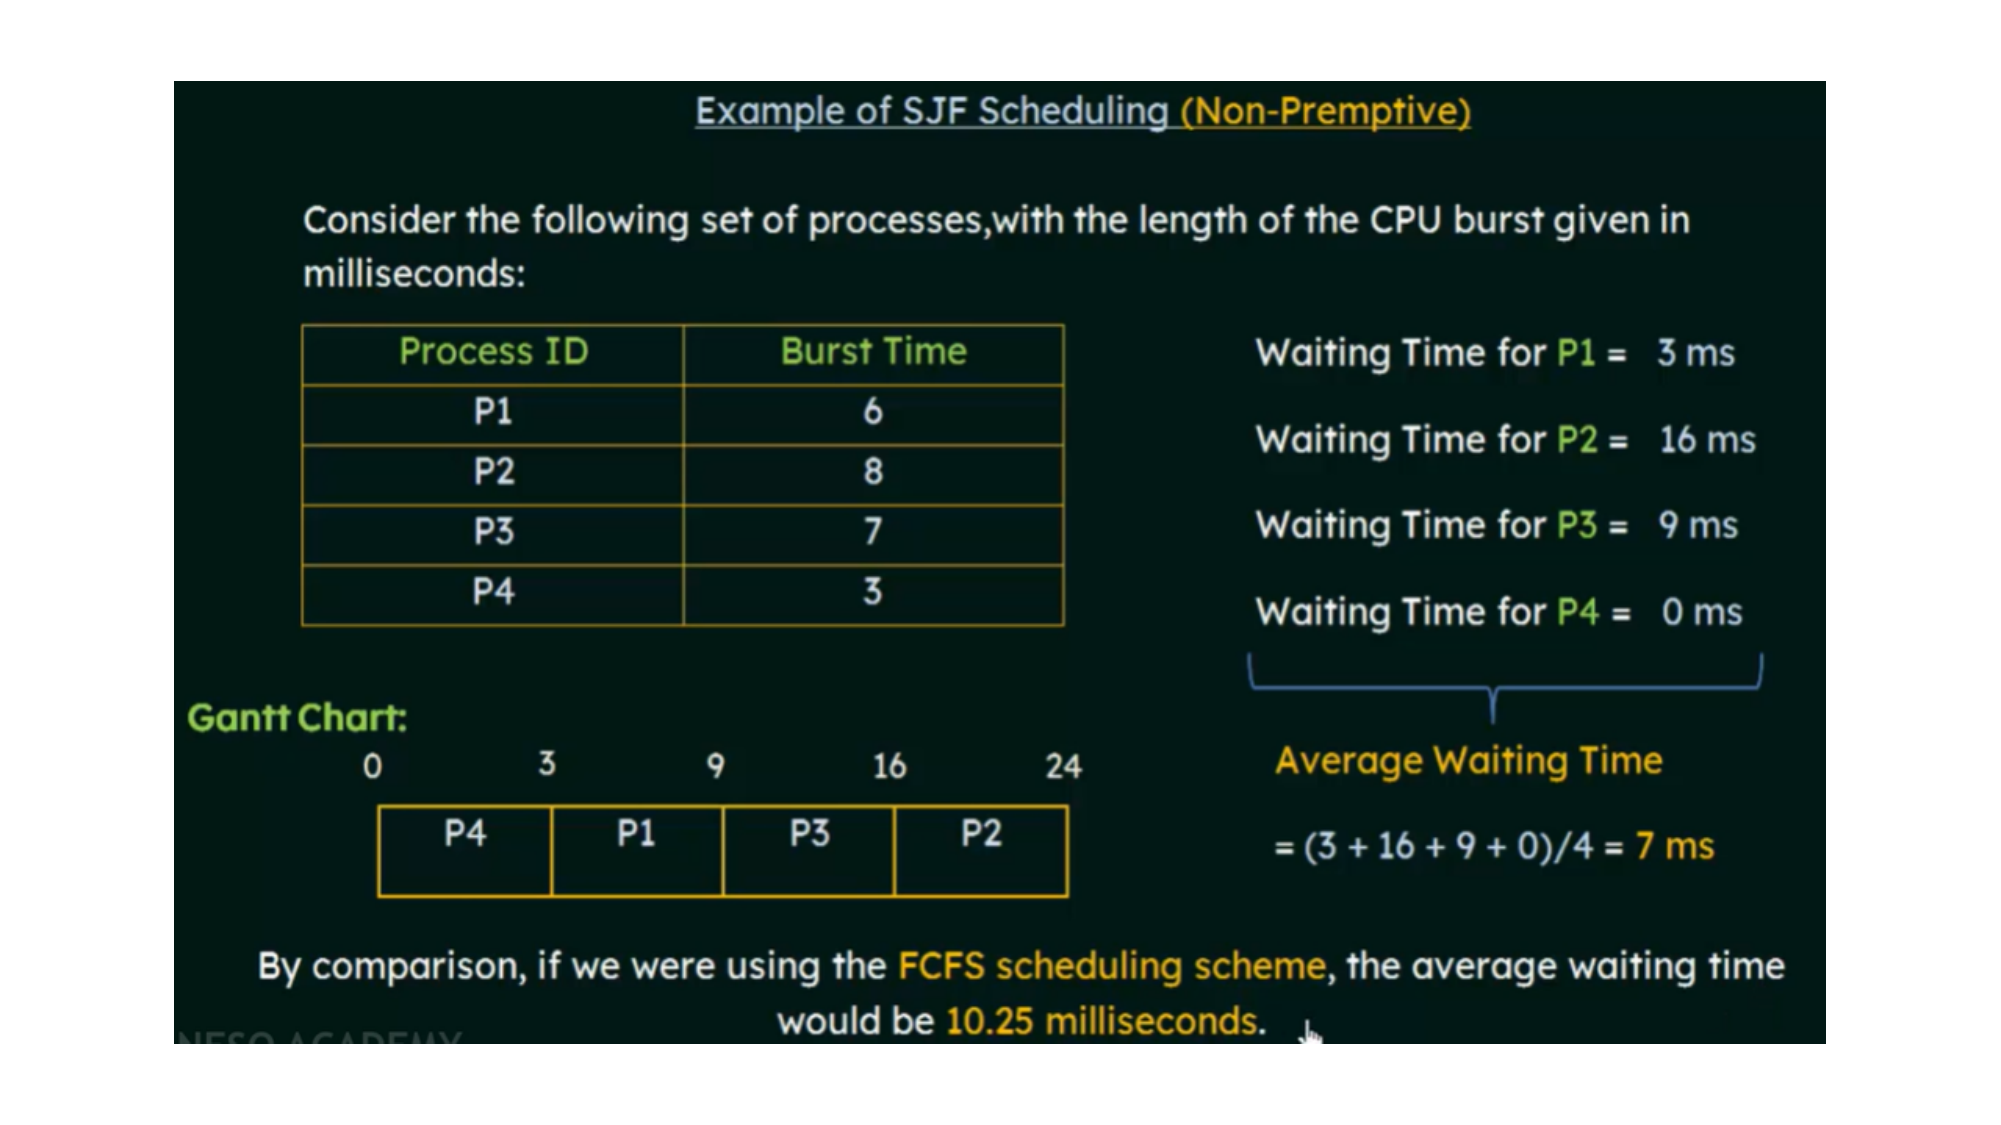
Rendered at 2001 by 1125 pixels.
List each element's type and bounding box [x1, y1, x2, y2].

picture [174, 80, 1826, 1045]
